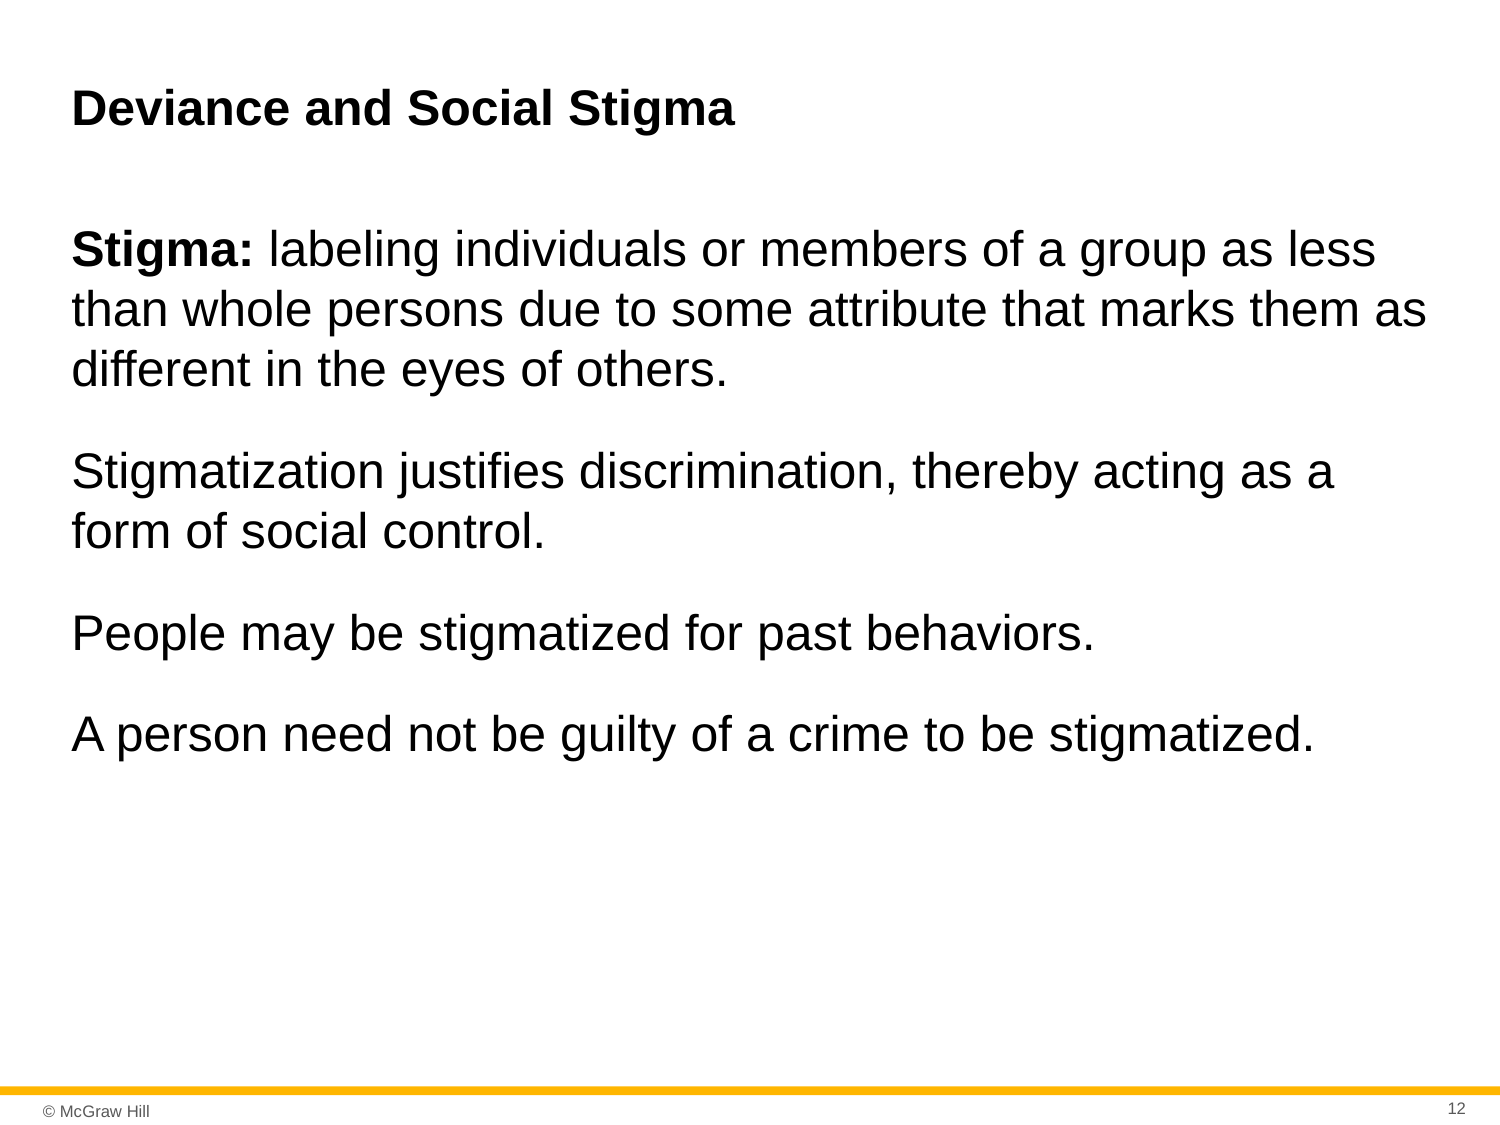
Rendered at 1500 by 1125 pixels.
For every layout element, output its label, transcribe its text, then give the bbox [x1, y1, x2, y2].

title Deviance and Social Stigma [56, 50, 1444, 162]
list Stigma: labeling individuals or members of a group as less than whole persons due to some attribute that marks them as different in the eyes of others. Stigmatization justifies discrimination, thereby acting as a form of social control. People may be stigmatized for past behaviors. A person need not be guilty of a crime to be stigmatized. [56, 209, 1444, 1025]
